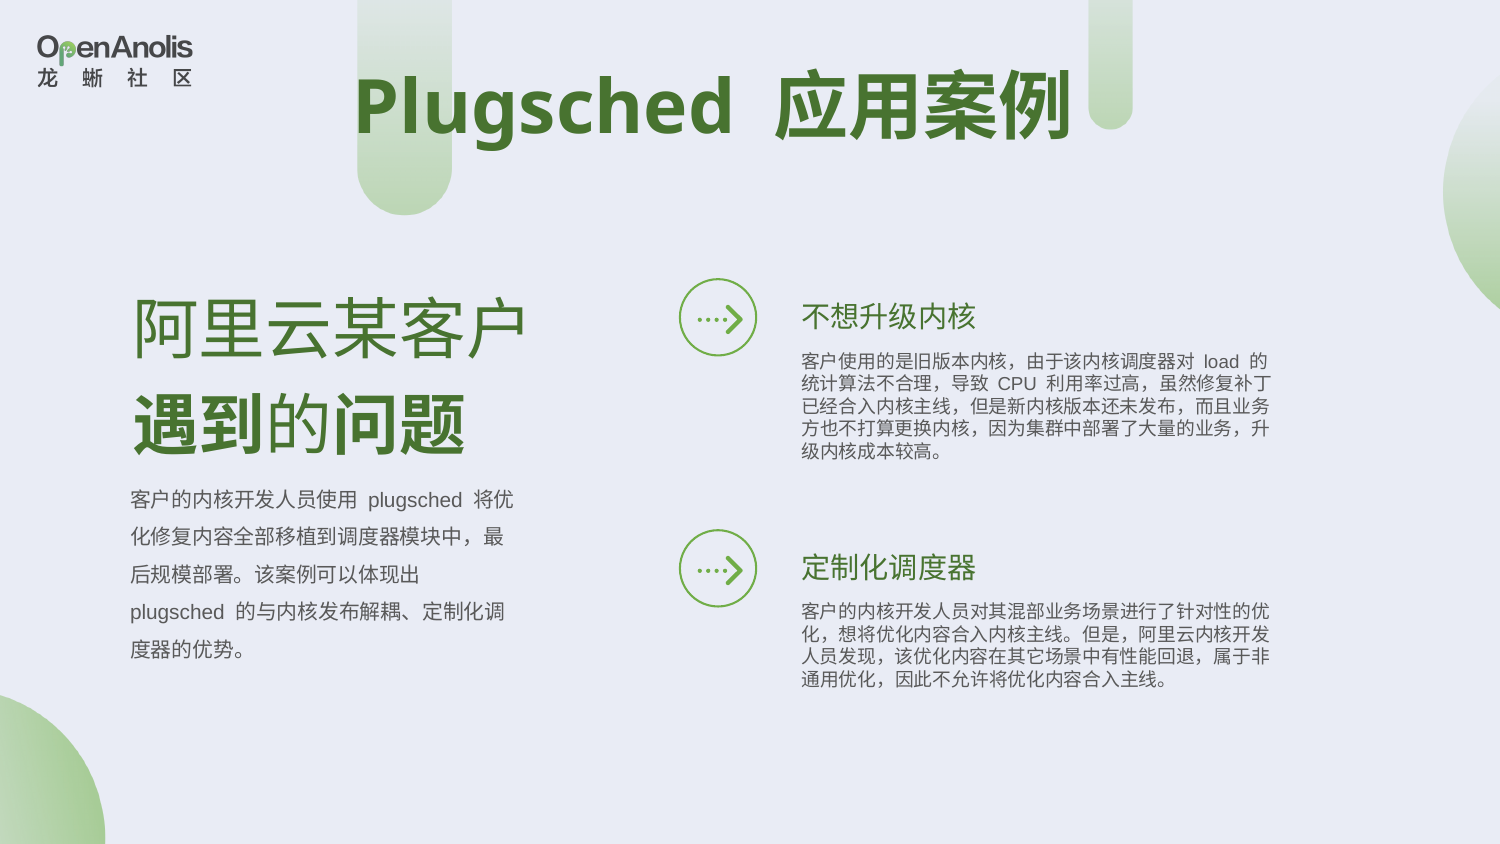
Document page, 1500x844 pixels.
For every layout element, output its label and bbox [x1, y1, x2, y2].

text_box [0, 0, 1500, 844]
text_box [679, 530, 1300, 699]
text_box [679, 279, 1300, 471]
